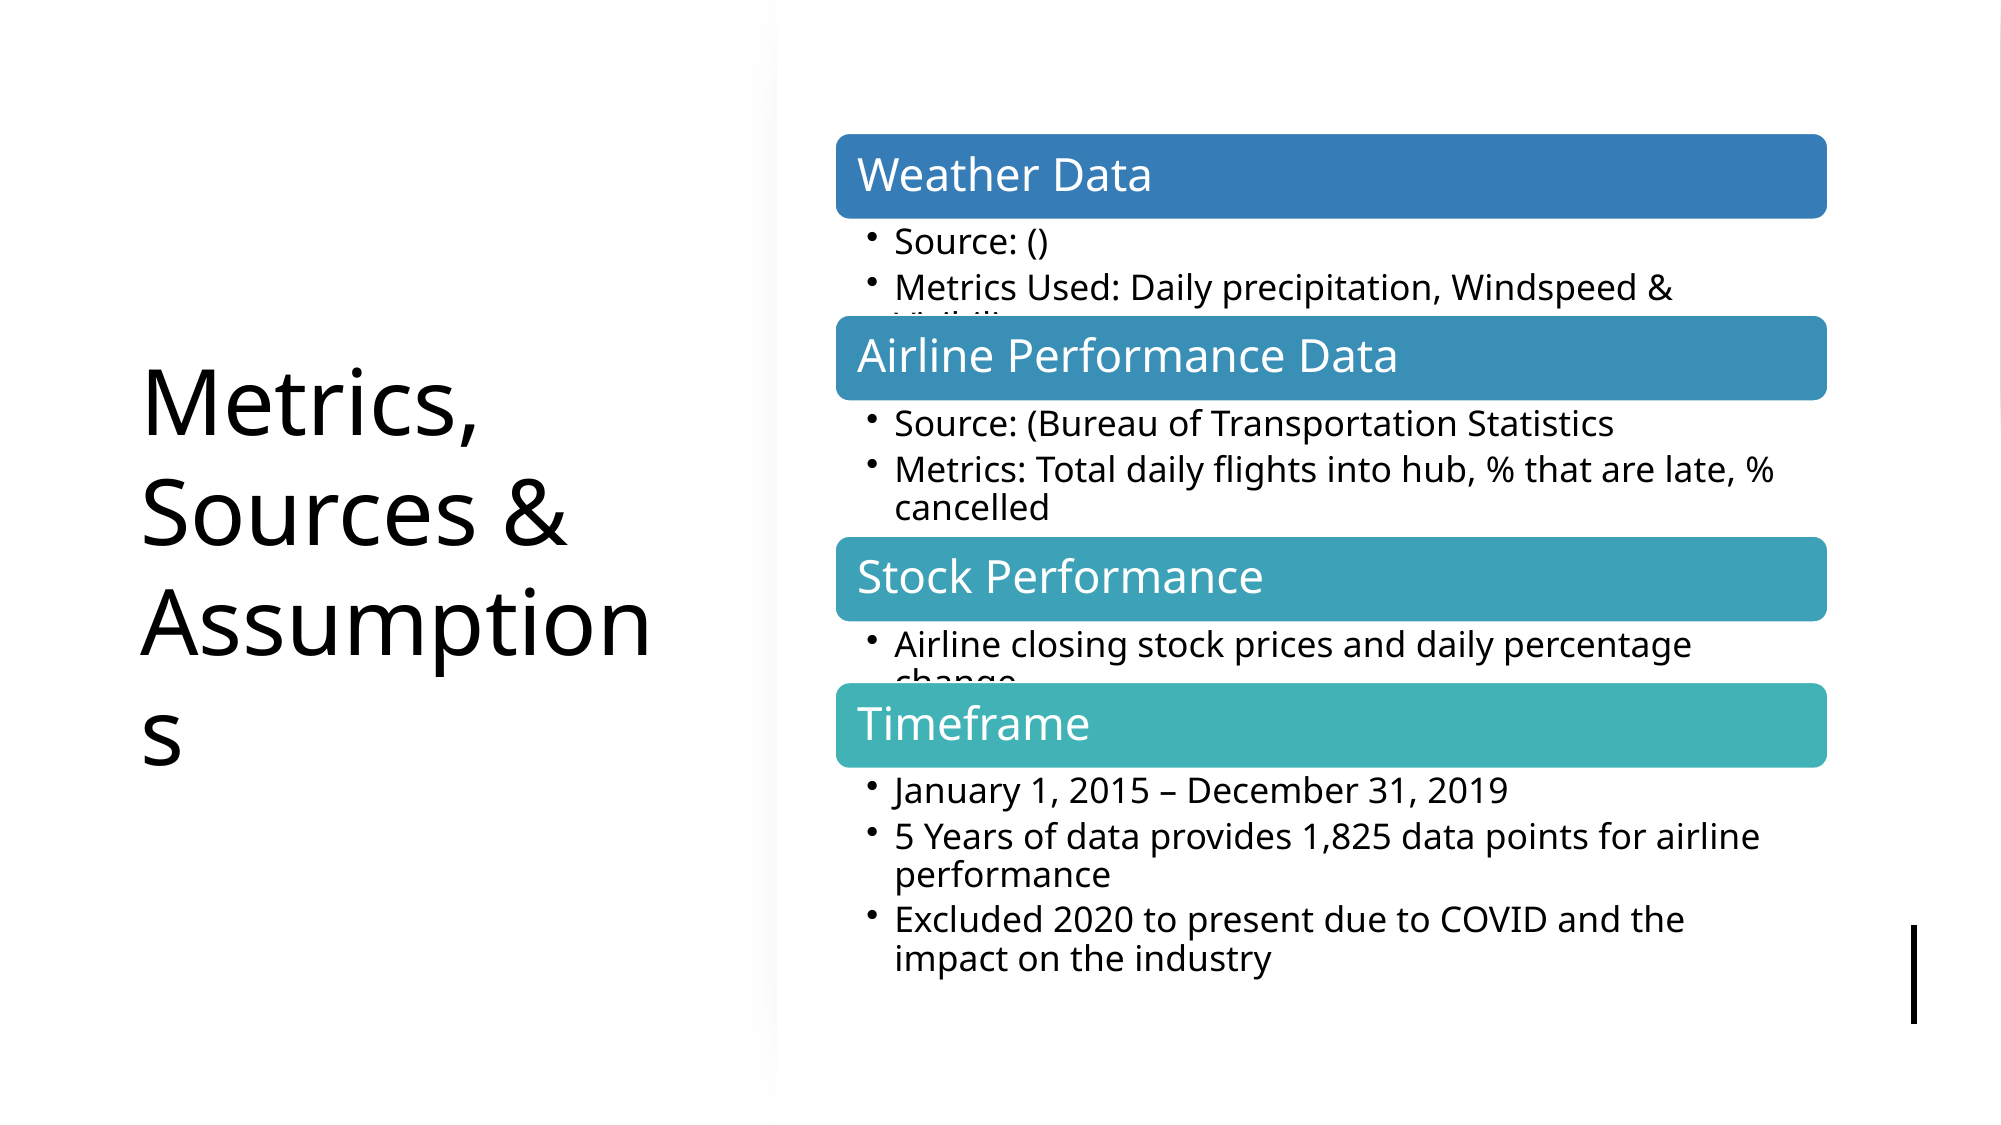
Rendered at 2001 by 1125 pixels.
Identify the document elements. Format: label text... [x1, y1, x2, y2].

title Metrics, Sources & Assumptions [124, 140, 692, 987]
text_box [776, 0, 2000, 1125]
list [834, 98, 1829, 1024]
text_box [0, 0, 776, 1125]
